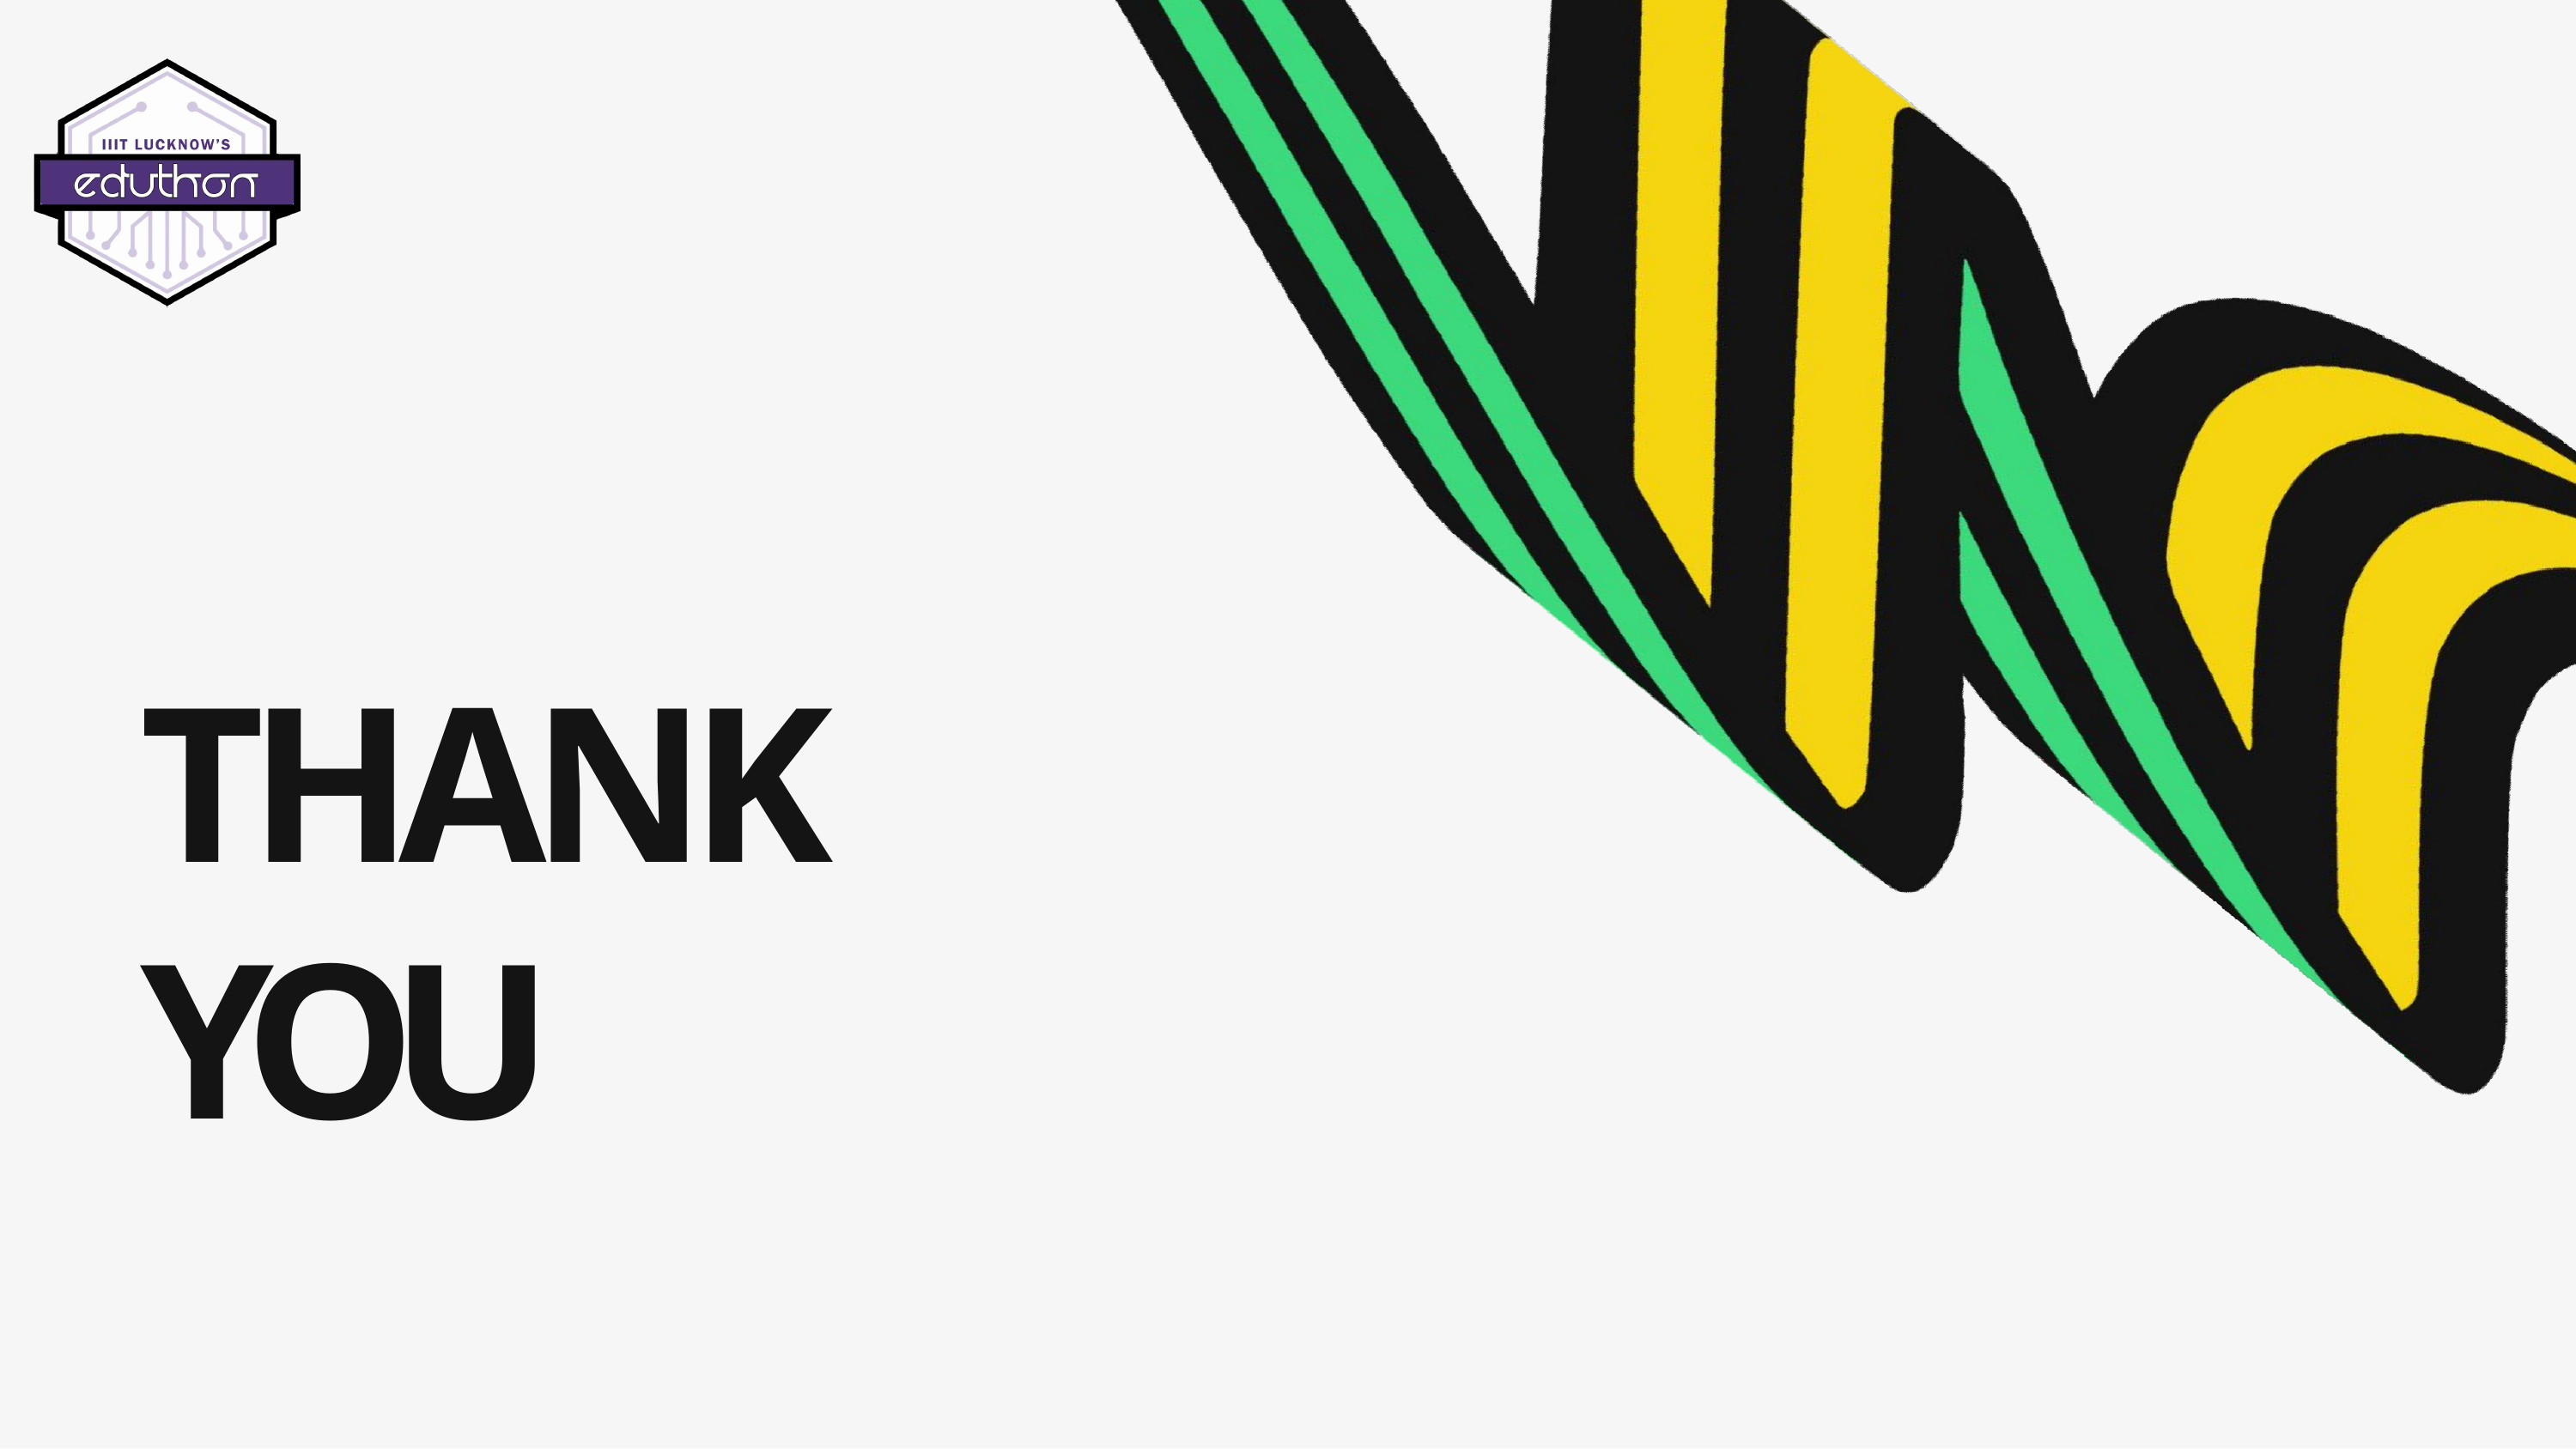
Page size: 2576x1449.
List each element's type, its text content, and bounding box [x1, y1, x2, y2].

text_box [33, 58, 301, 308]
text_box THANK YOU [138, 646, 823, 1162]
text_box [823, 0, 2576, 1288]
